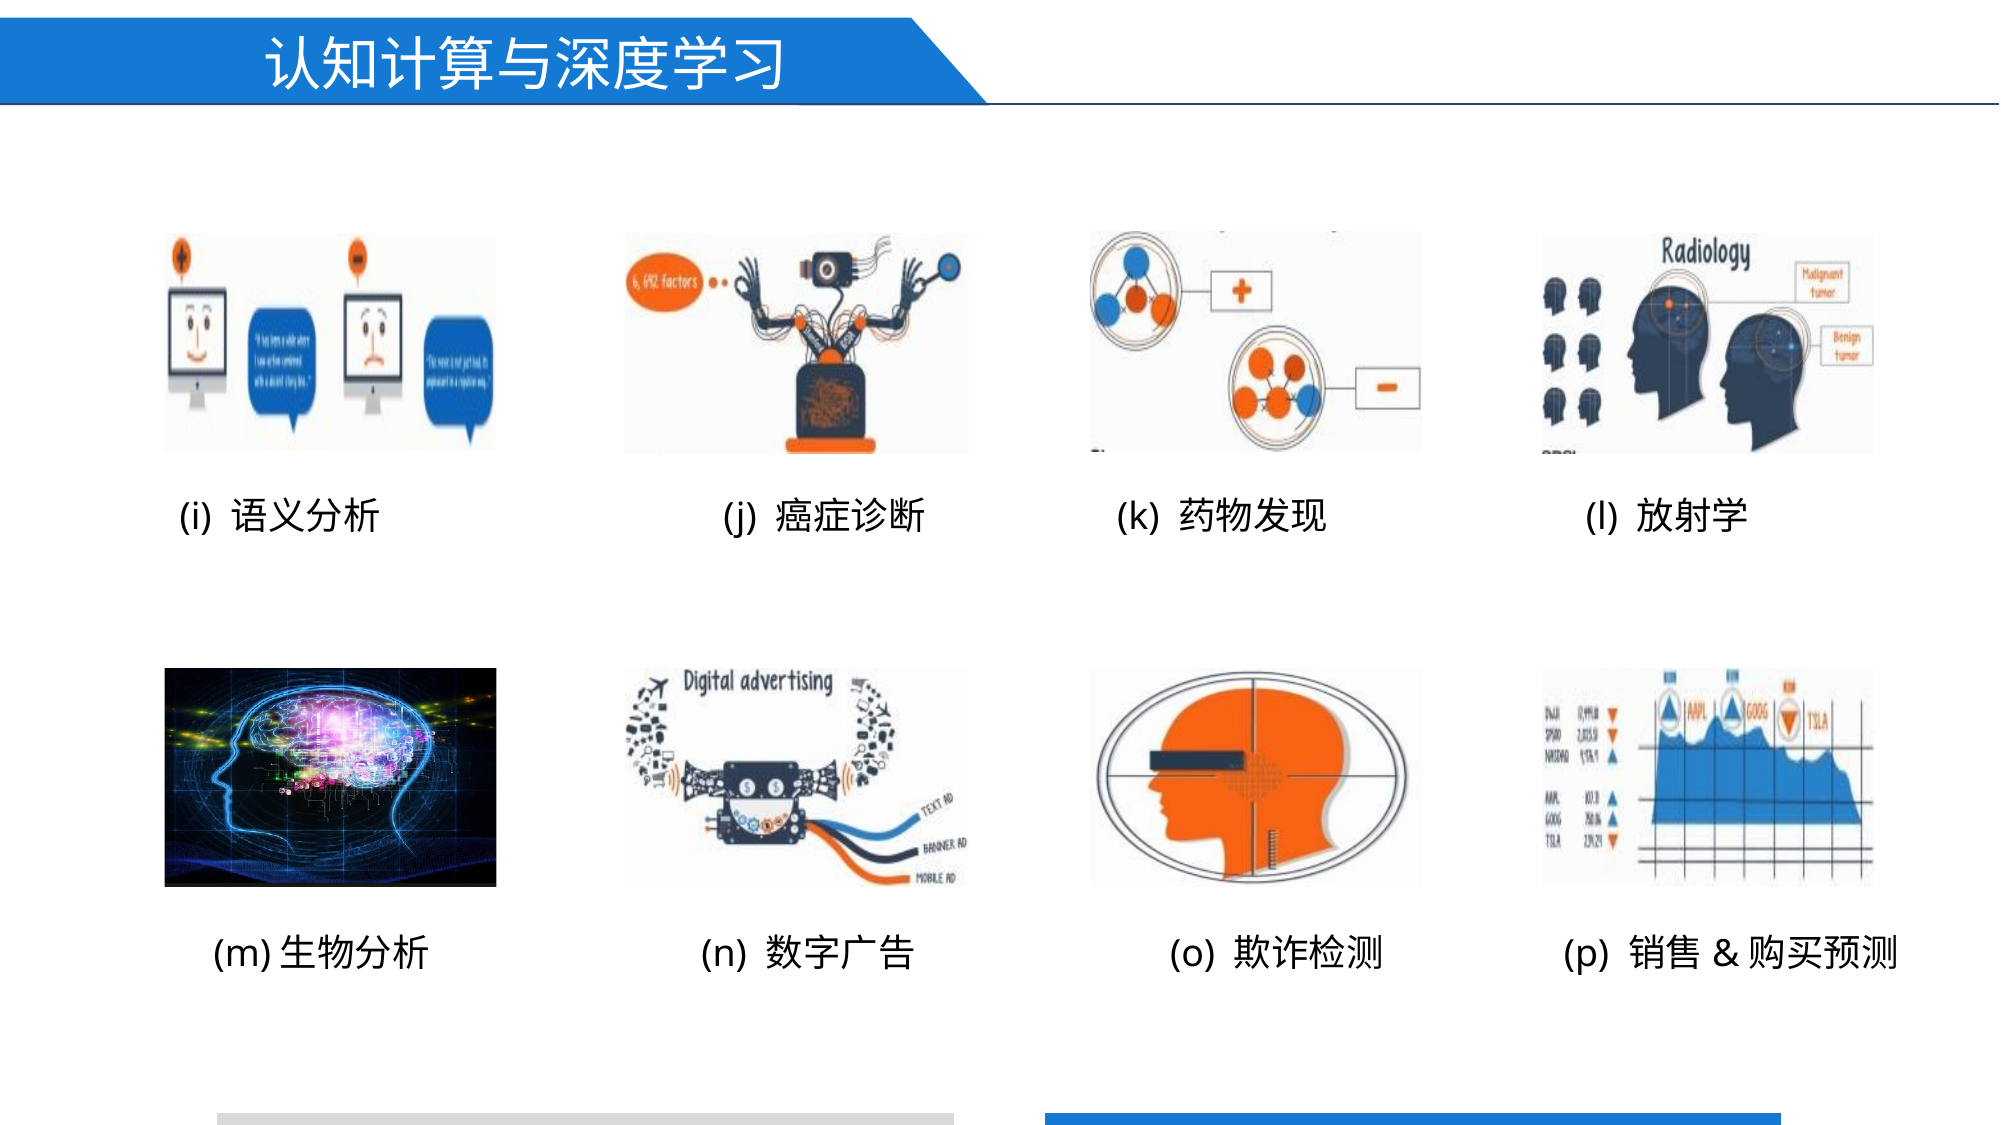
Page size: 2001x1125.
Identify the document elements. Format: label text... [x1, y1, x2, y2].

title 认知计算与深度学习 [204, 25, 844, 106]
text_box [624, 668, 969, 887]
text_box [1089, 668, 1422, 887]
text_box (j) 癌症诊断 [721, 489, 951, 537]
text_box [164, 668, 497, 887]
text_box (l) 放射学 [1583, 489, 1776, 537]
text_box [1542, 668, 1875, 887]
text_box (n) 数字广告 [699, 926, 929, 974]
text_box (p) 销售&购买预测 [1561, 926, 1927, 974]
text_box (m)生物分析 [211, 926, 497, 974]
text_box [1542, 233, 1875, 454]
text_box (o) 欺诈检测 [1167, 926, 1398, 974]
text_box [1089, 231, 1422, 453]
text_box (i) 语义分析 [177, 489, 407, 537]
text_box [624, 233, 969, 454]
text_box [164, 233, 497, 451]
text_box (k) 药物发现 [1115, 489, 1345, 537]
